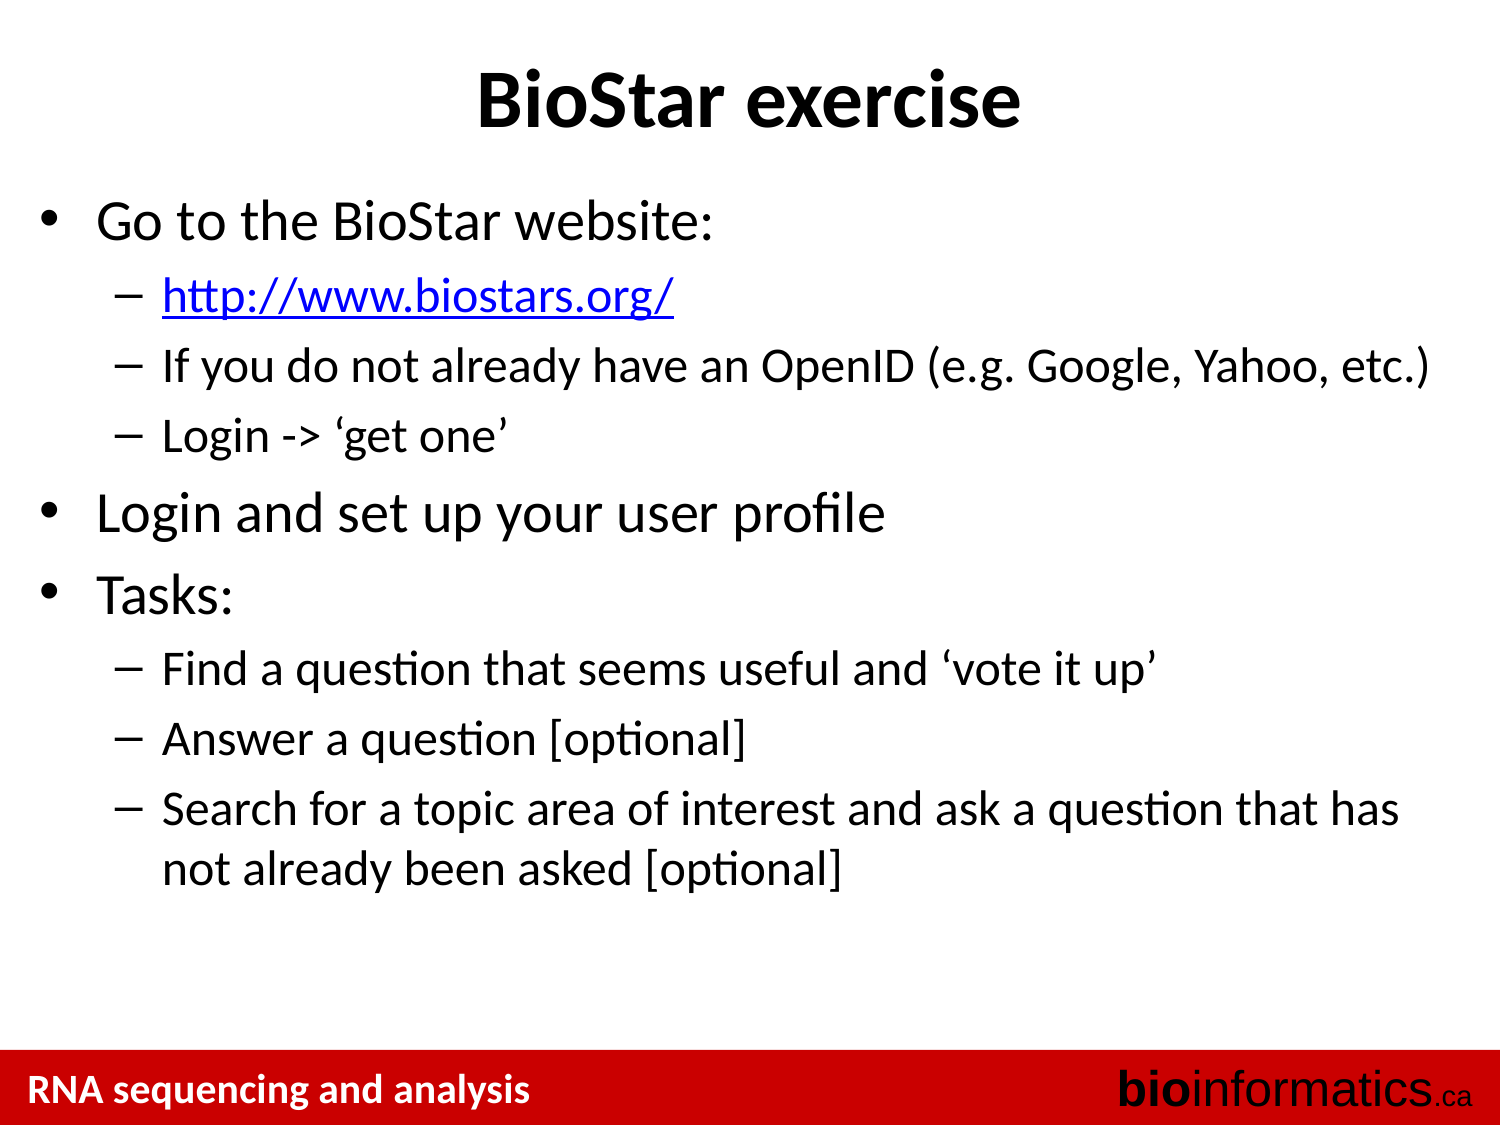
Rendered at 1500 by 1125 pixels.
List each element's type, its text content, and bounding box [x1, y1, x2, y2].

list Go to the BioStar website: http://www.biostars.org/ If you do not already have an OpenID (e.g. Google, Yahoo, etc.) Login -> ‘get one’ Login and set up your user profile Tasks: Find a question that seems useful and ‘vote it up’ Answer a question [optional] Search for a topic area of interest and ask a question that has not already been asked [optional] [24, 174, 1475, 1013]
title BioStar exercise [24, 0, 1475, 174]
